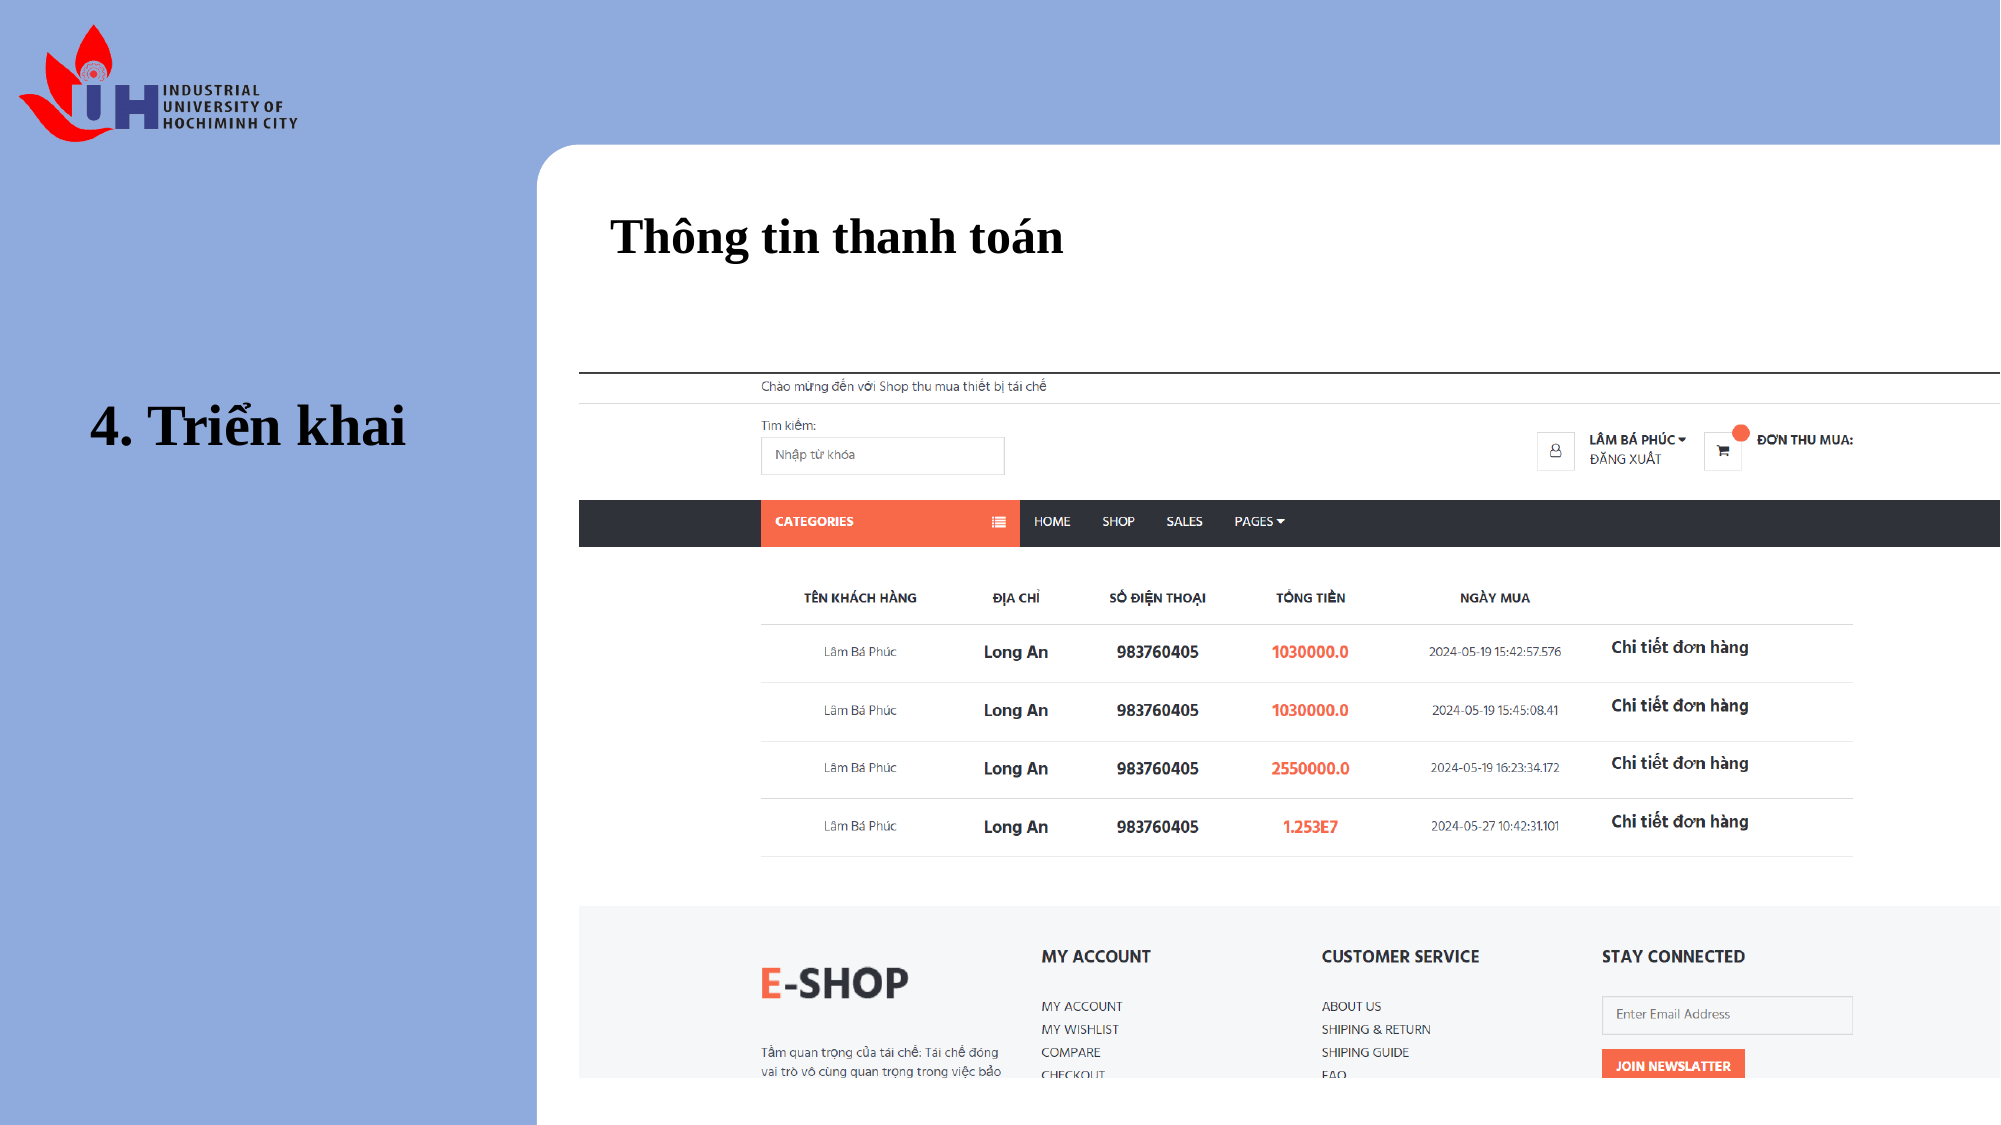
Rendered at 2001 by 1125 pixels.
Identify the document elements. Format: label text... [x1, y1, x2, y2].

text_box [535, 143, 2000, 1125]
text_box Thông tin thanh toán [595, 191, 1474, 271]
text_box 4. Triển khai [70, 379, 428, 465]
text_box [0, 0, 2000, 1125]
picture [579, 372, 2000, 1078]
picture [14, 18, 305, 145]
